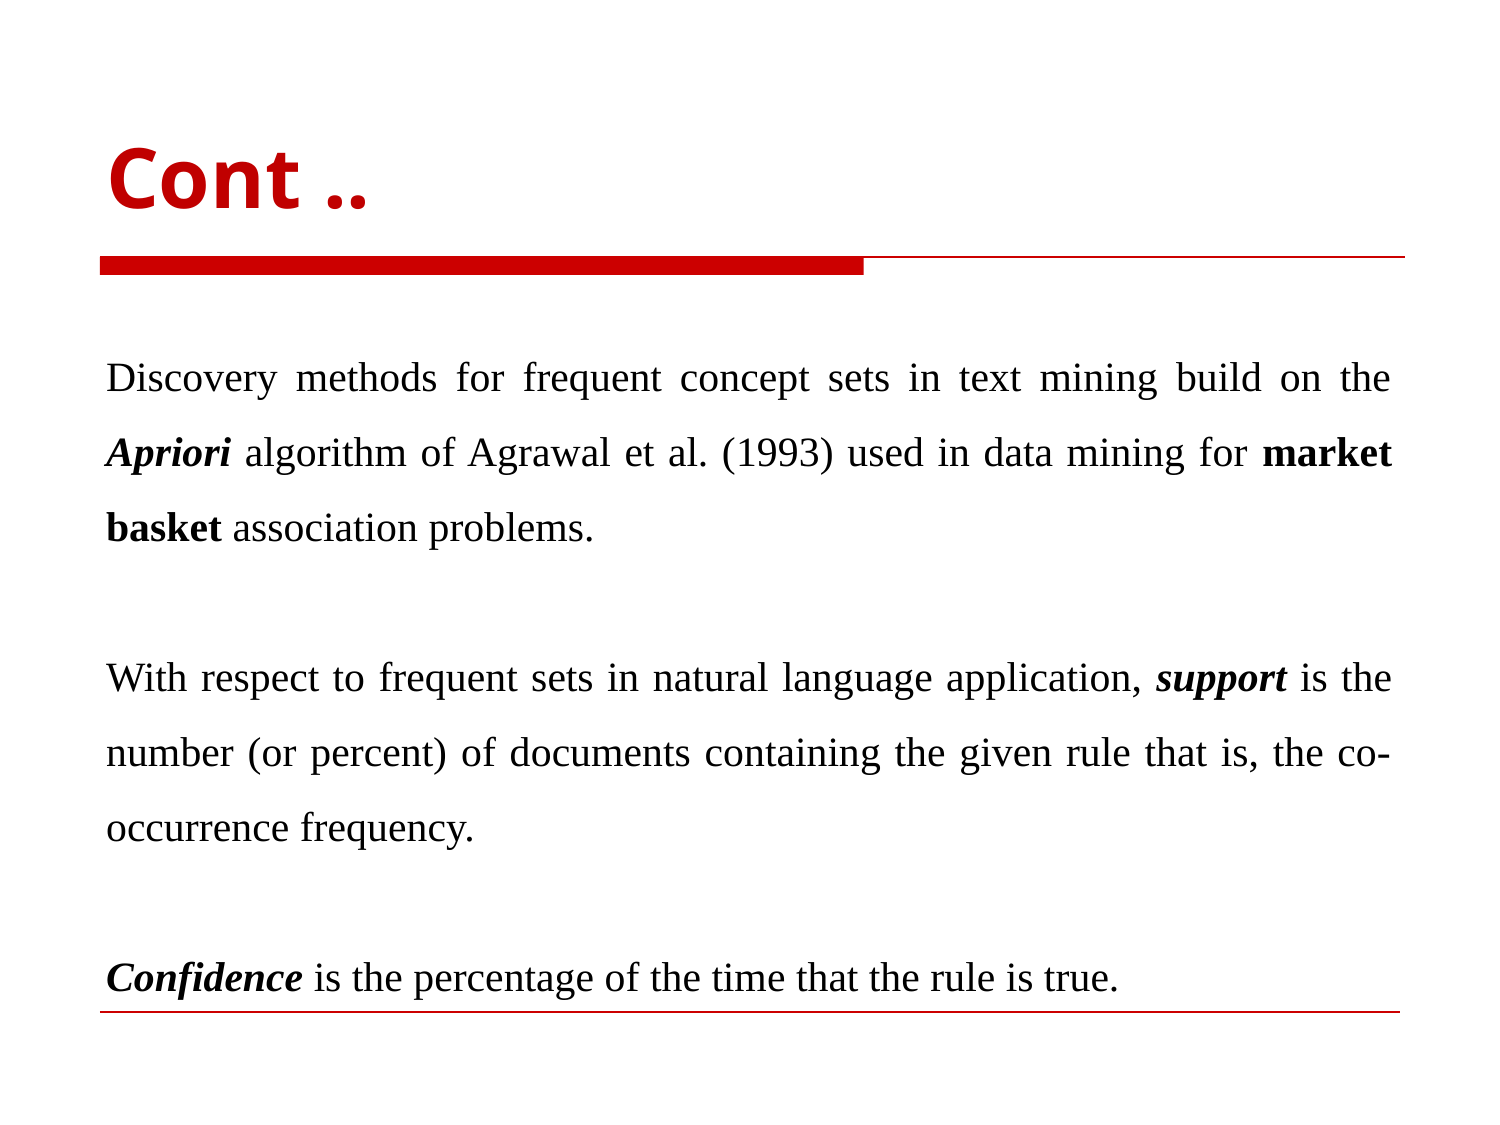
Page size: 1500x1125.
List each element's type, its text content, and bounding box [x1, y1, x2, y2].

list Discovery methods for frequent concept sets in text mining build on the Apriori algorithm of Agrawal et al. (1993) used in data mining for market basket association problems. With respect to frequent sets in natural language application, support is the number (or percent) of documents containing the given rule that is, the co-occurrence frequency. Confidence is the percentage of the time that the rule is true. [105, 324, 1393, 1007]
title Cont .. [105, 125, 866, 230]
